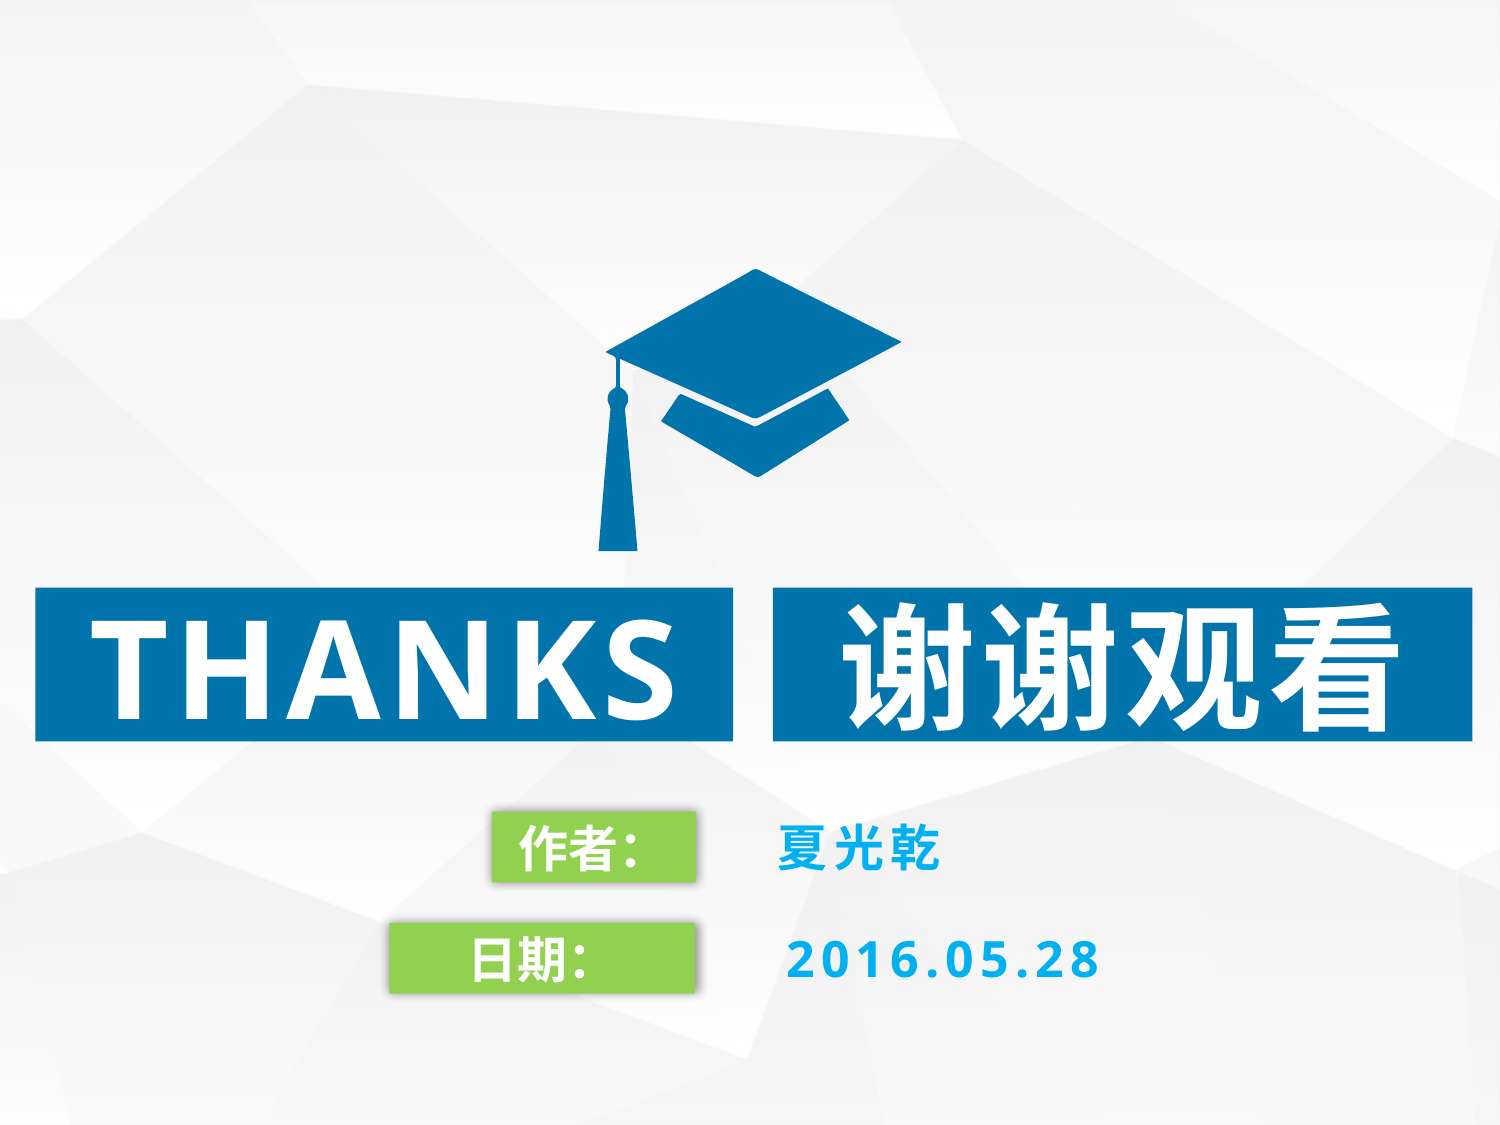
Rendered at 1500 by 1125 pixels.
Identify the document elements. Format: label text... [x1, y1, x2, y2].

text_box THANKS [34, 587, 734, 742]
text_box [389, 920, 1157, 996]
text_box 谢谢观看 [772, 587, 1474, 742]
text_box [491, 809, 1005, 885]
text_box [598, 268, 902, 552]
picture [0, 0, 1500, 1125]
